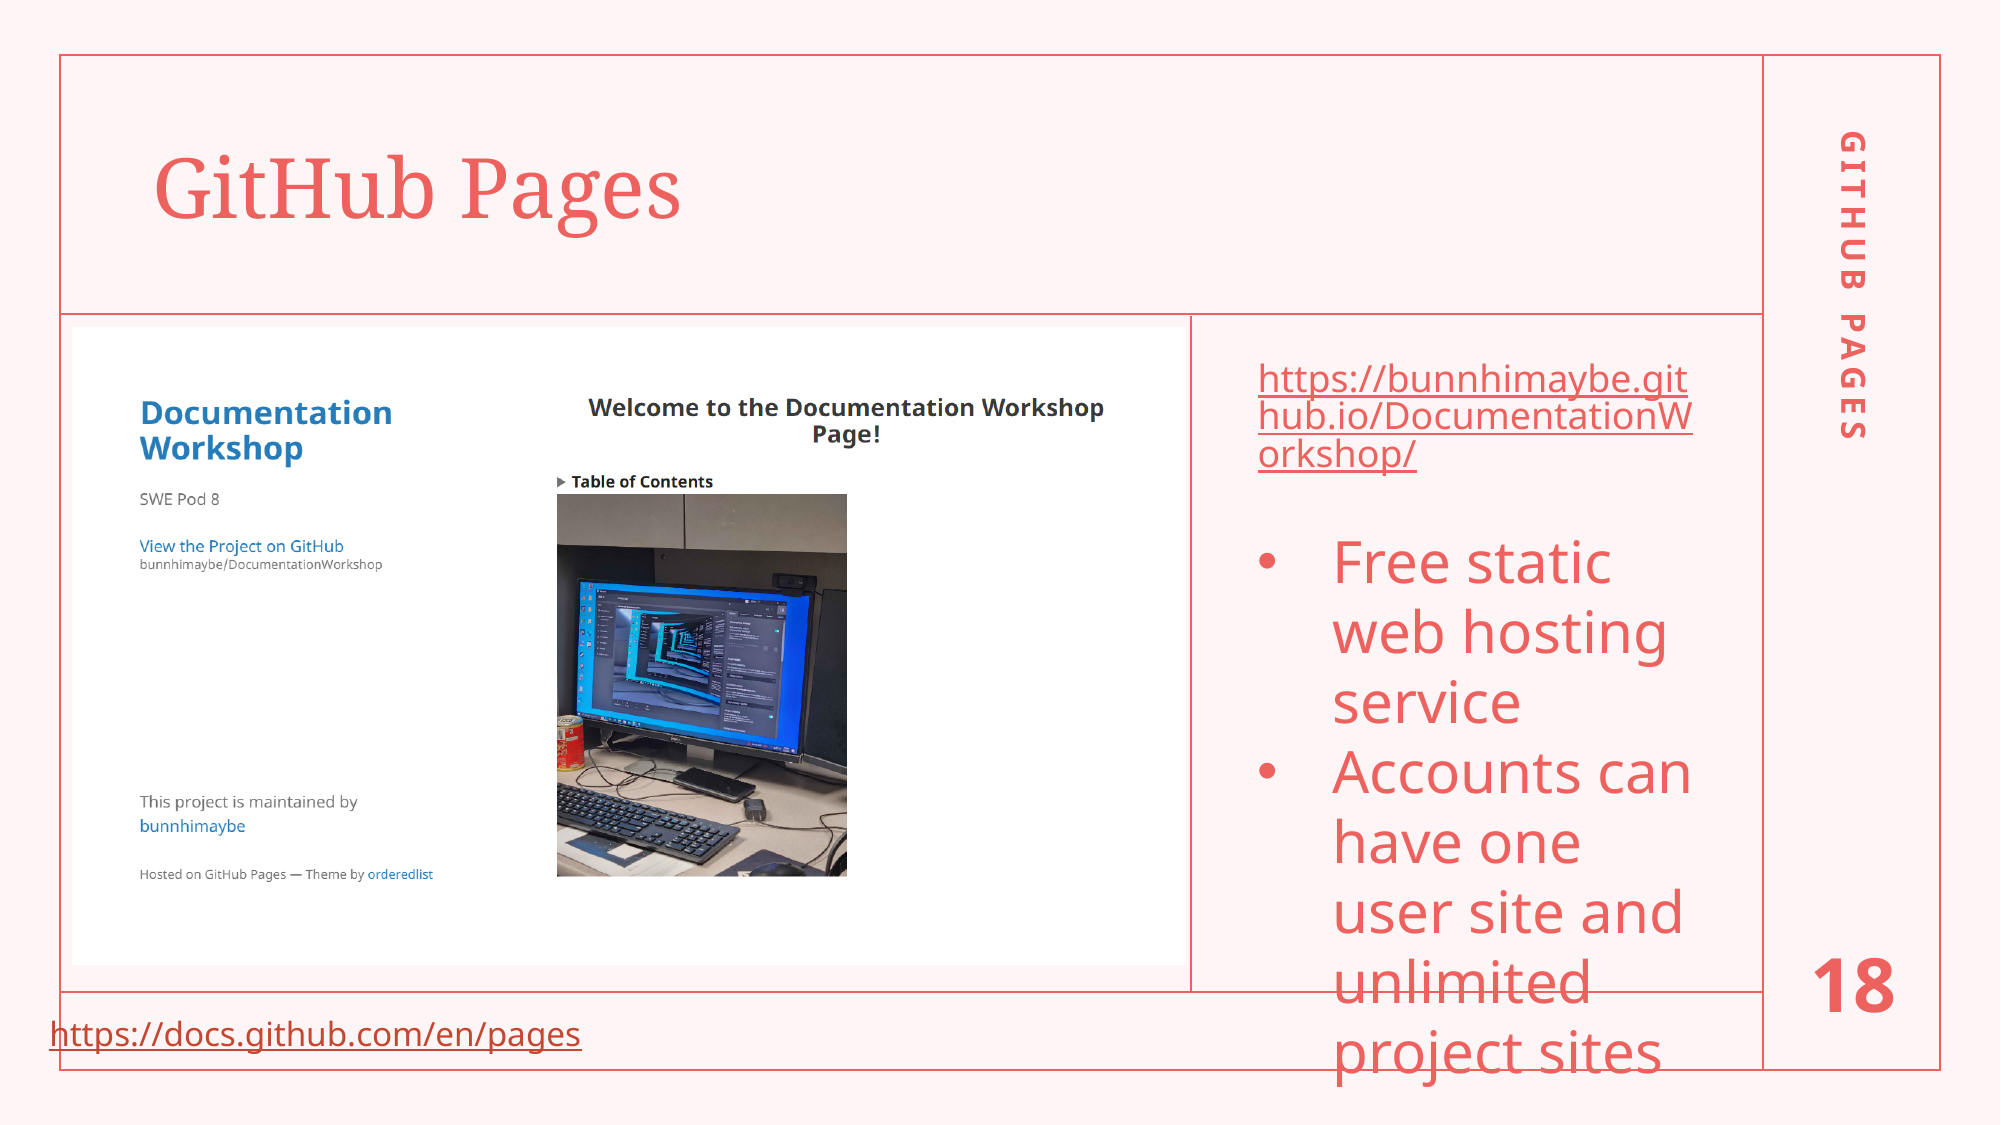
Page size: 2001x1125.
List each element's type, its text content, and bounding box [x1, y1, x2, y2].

slide_number 18 [1775, 930, 1932, 1055]
text_box https://docs.github.com/en/pages [34, 1005, 606, 1066]
footer GITHUB PAGES [1822, 115, 1883, 791]
title GitHub Pages [137, 89, 1701, 294]
list https://bunnhimaybe.github.io/DocumentationWorkshop/ Free static web hosting service Accounts can have one user site and unlimited project sites [1242, 347, 1721, 892]
picture [72, 327, 1186, 965]
